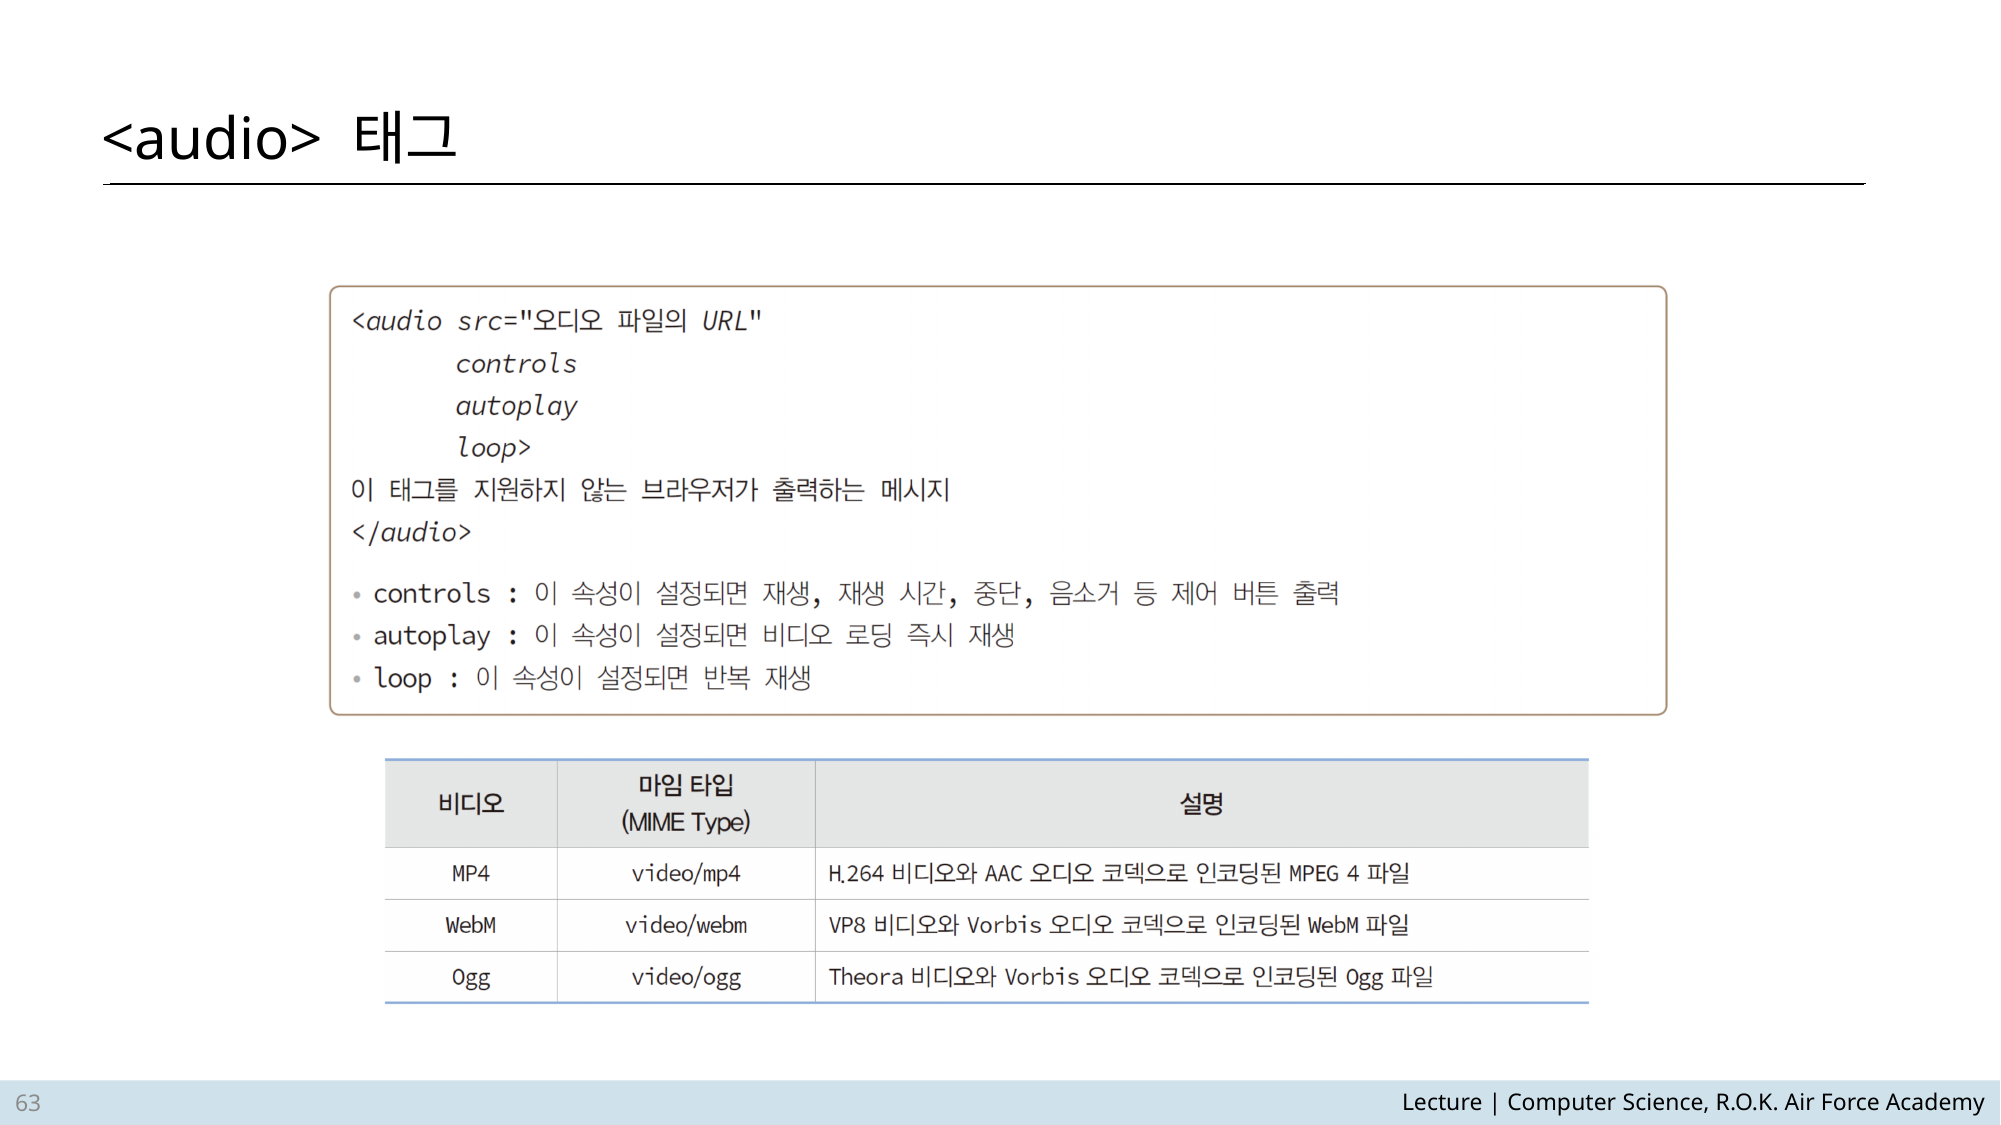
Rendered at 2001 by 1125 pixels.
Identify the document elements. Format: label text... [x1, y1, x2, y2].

list <audio> 태그 [90, 109, 1862, 172]
picture [382, 755, 1599, 1010]
picture [327, 282, 1673, 719]
slide_number 63 [0, 1086, 114, 1123]
